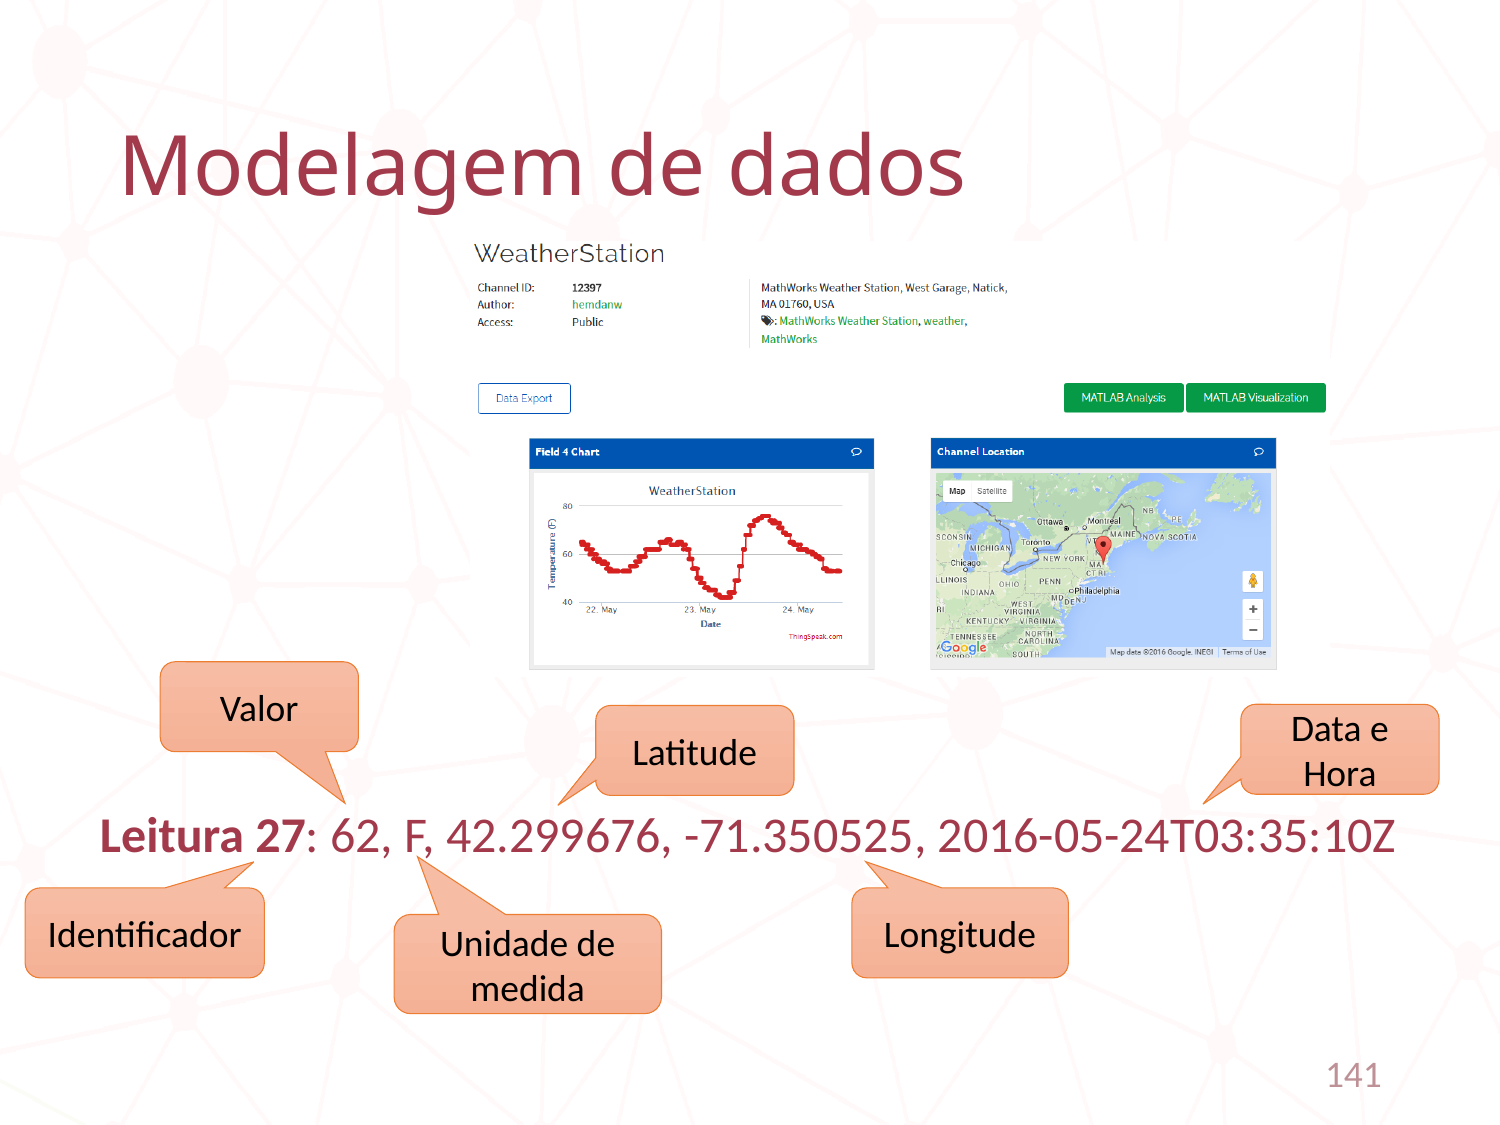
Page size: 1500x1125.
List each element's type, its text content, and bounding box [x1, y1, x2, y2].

text_box Latitude [557, 704, 795, 806]
text_box Identificador [24, 861, 265, 979]
slide_number 141 [1059, 1042, 1397, 1103]
text_box Unidade de medida [393, 855, 663, 1015]
title Modelagem de dados [103, 59, 1397, 278]
text_box Data e Hora [1202, 703, 1440, 805]
text_box Valor [159, 661, 359, 805]
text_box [470, 241, 1330, 677]
text_box Longitude [851, 860, 1069, 979]
text_box Leitura 27: 62, F, 42.299676, -71.350525, 2016-05-24T03:35:10Z [85, 795, 1440, 871]
